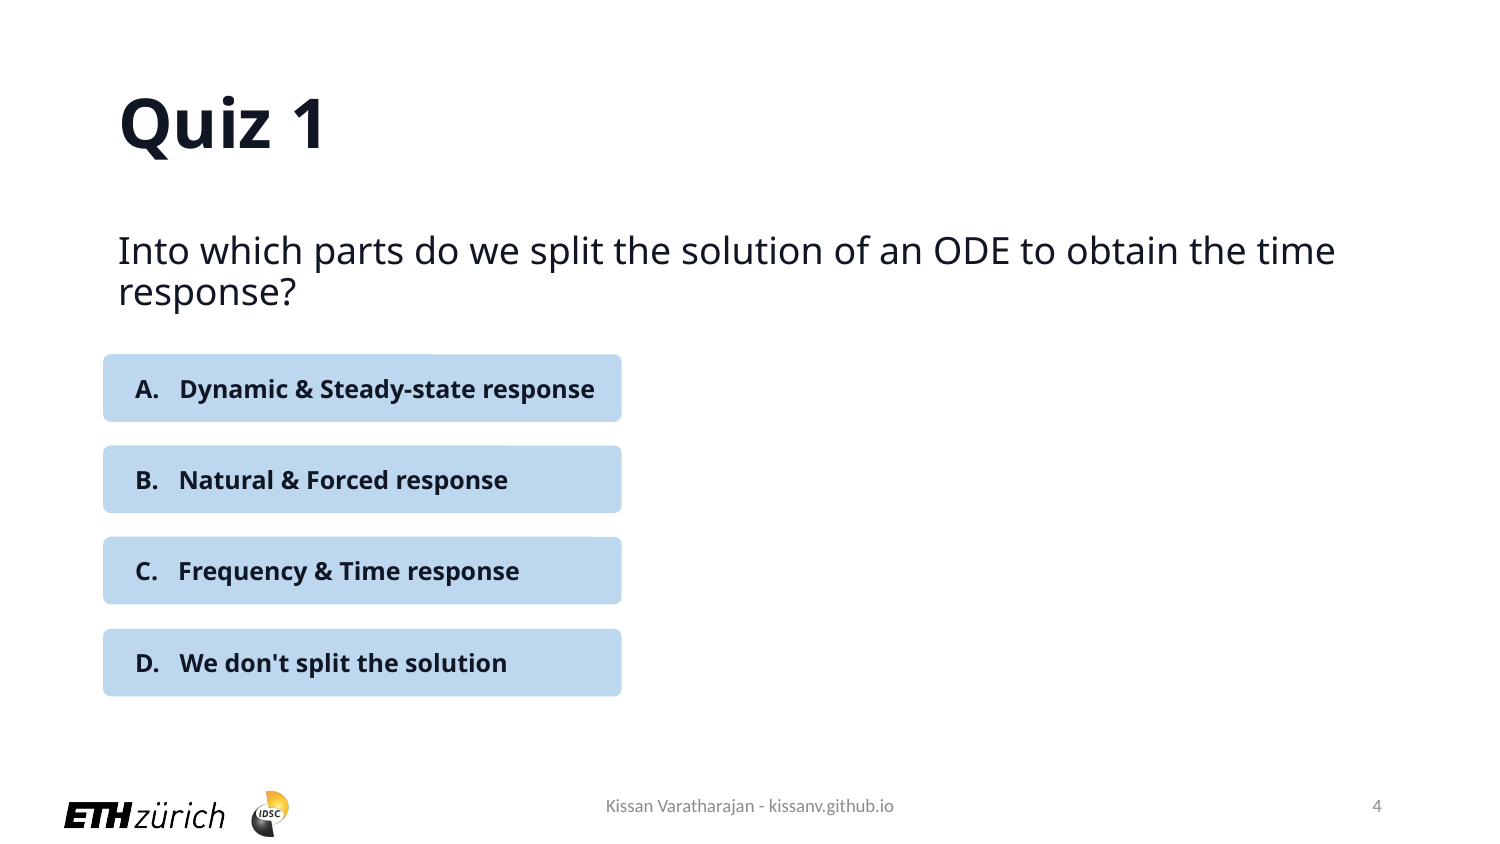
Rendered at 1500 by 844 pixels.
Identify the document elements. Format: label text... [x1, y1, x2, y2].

text_box B. Natural & Forced response [102, 444, 623, 515]
title Quiz 1 [103, 44, 1397, 208]
slide_number 4 [1059, 782, 1397, 827]
text_box D. We don't split the solution [102, 627, 623, 698]
list Into which parts do we split the solution of an ODE to obtain the time response? [103, 224, 1397, 760]
text_box A. Dynamic & Steady-state response [102, 353, 623, 423]
text_box C. Frequency & Time response [102, 535, 623, 606]
footer Kissan Varatharajan - kissanv.github.io [496, 782, 1004, 827]
picture [38, 776, 293, 844]
